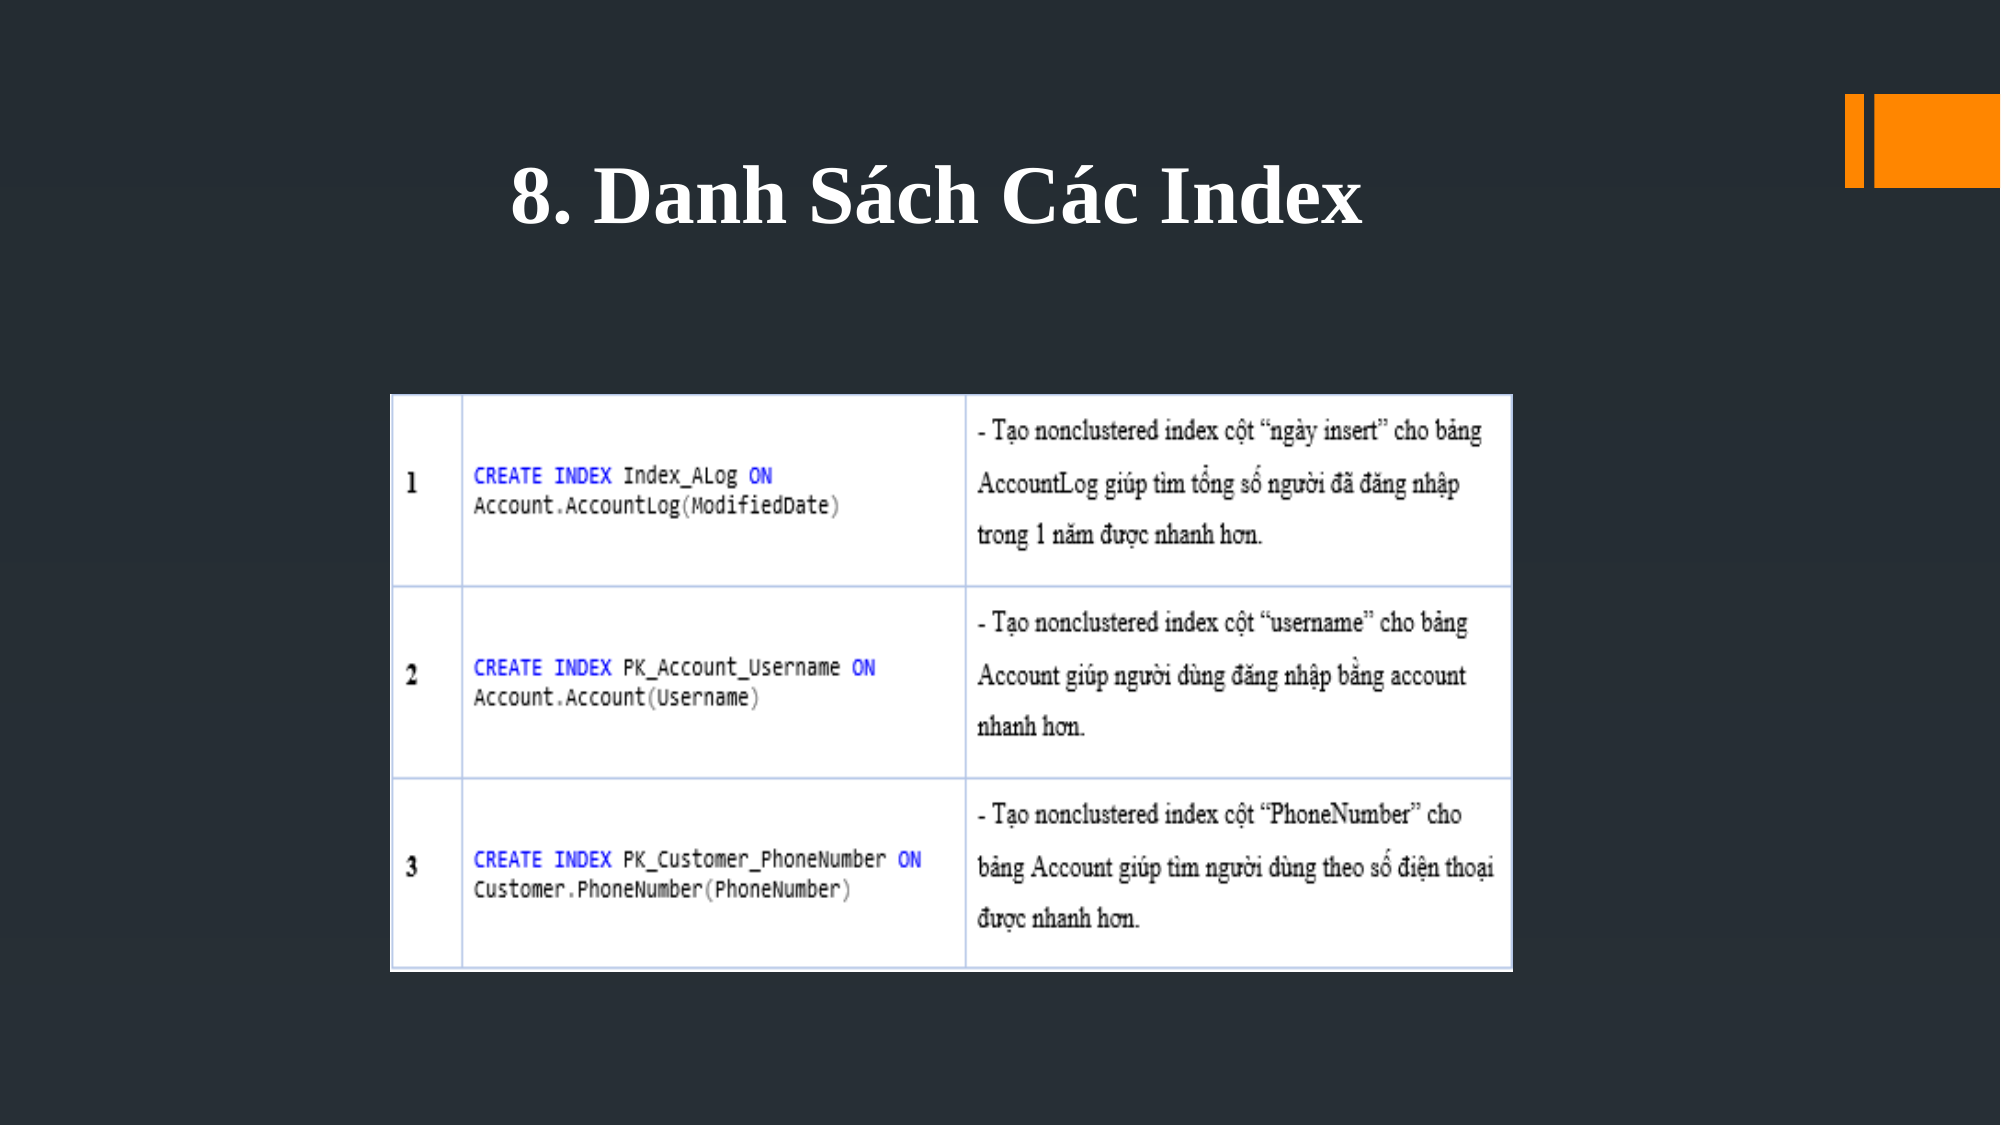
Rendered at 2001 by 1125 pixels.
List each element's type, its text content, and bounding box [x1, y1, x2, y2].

picture [389, 394, 1514, 973]
text_box 8. Danh Sách Các Index [277, 133, 1597, 448]
